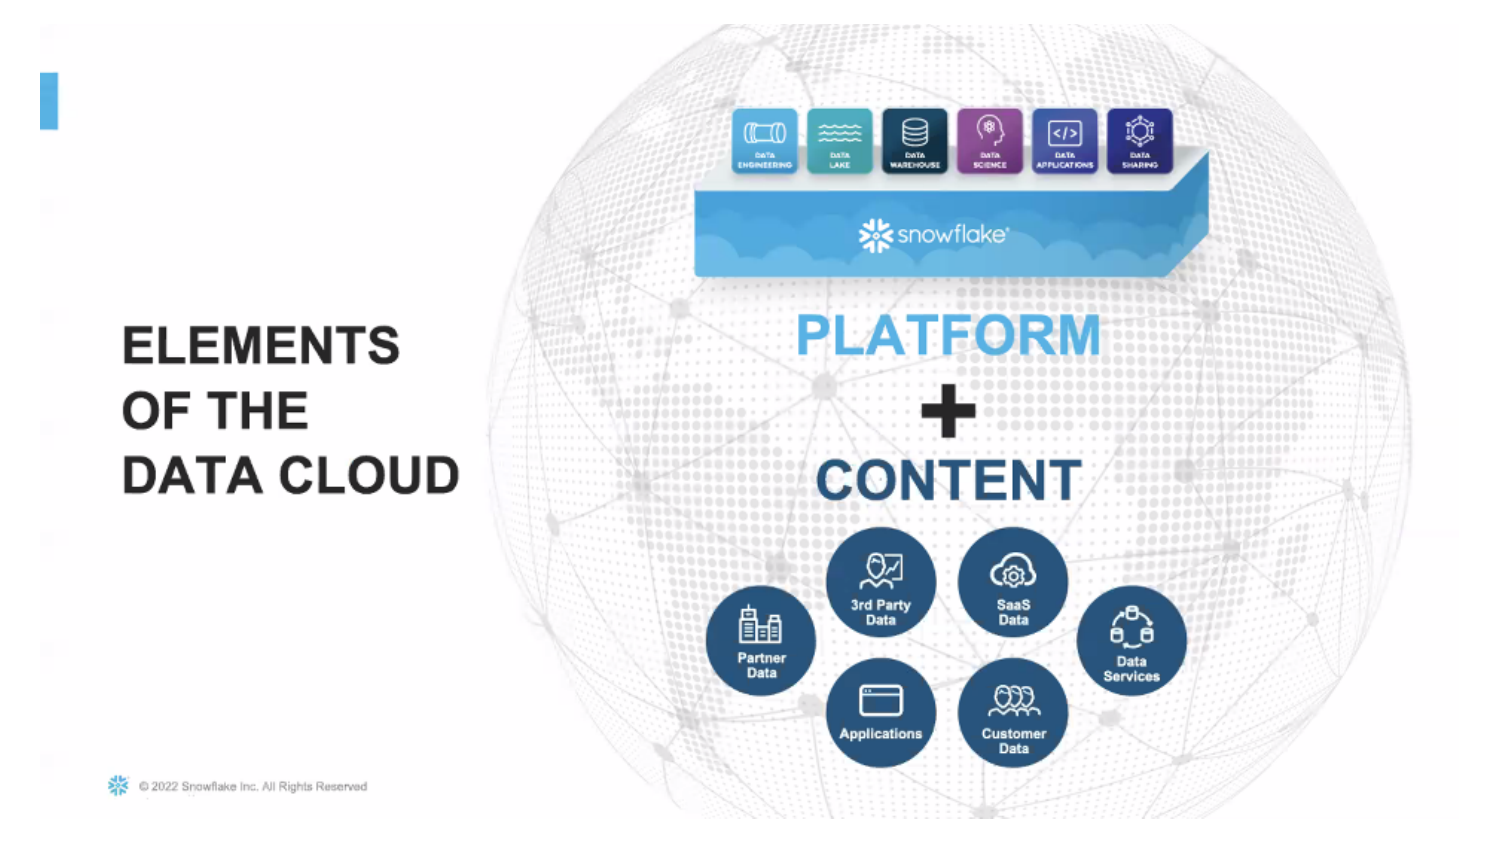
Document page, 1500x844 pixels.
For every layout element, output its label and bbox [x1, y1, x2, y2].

picture [40, 24, 1460, 819]
